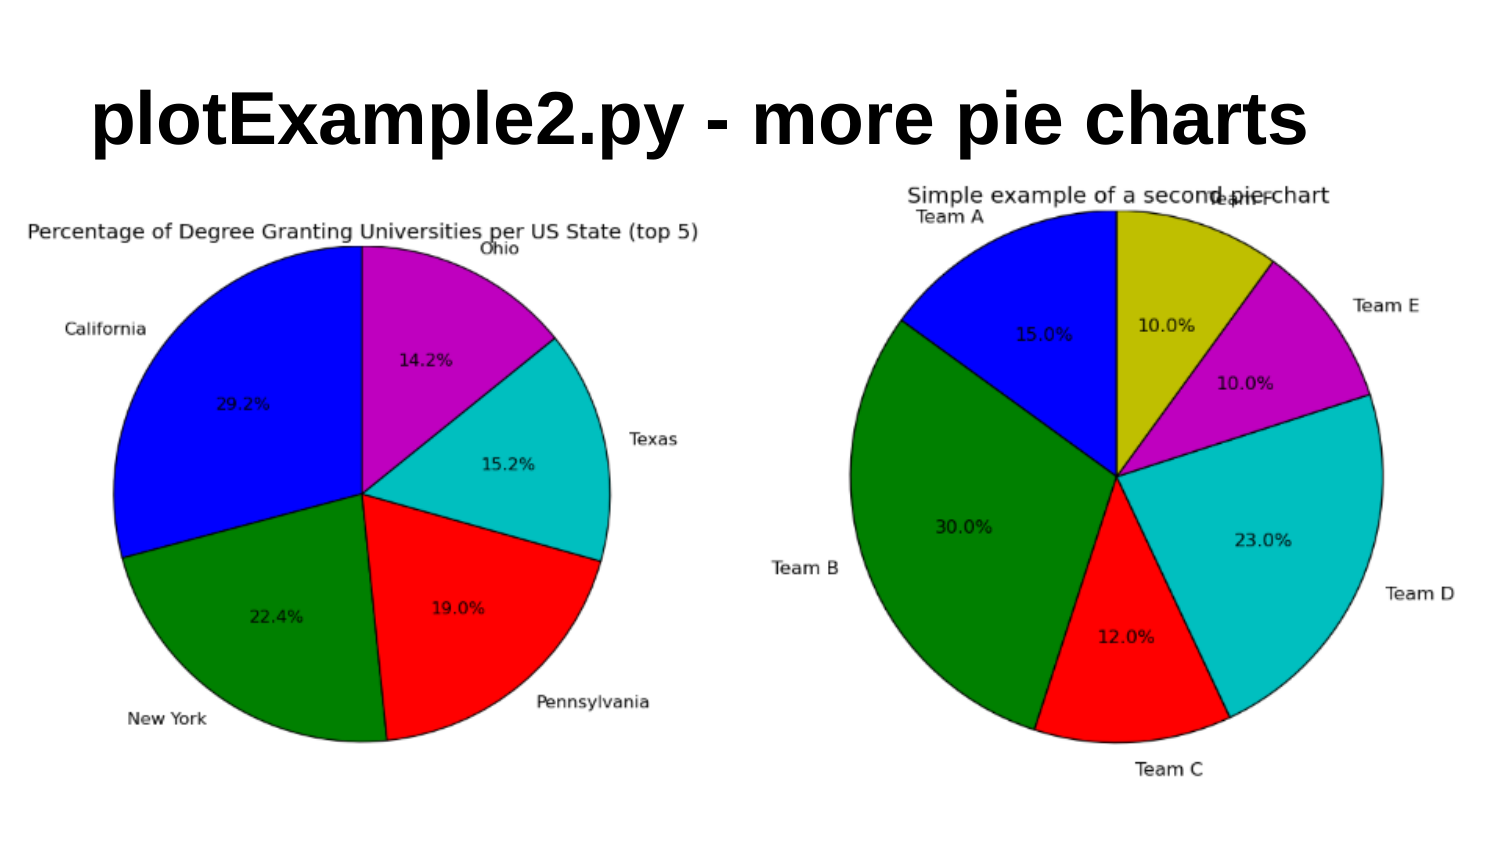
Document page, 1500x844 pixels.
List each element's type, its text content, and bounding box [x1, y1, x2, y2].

title plotExample2.py - more pie charts [75, 33, 1425, 175]
text_box [766, 166, 1472, 792]
text_box [19, 204, 711, 753]
